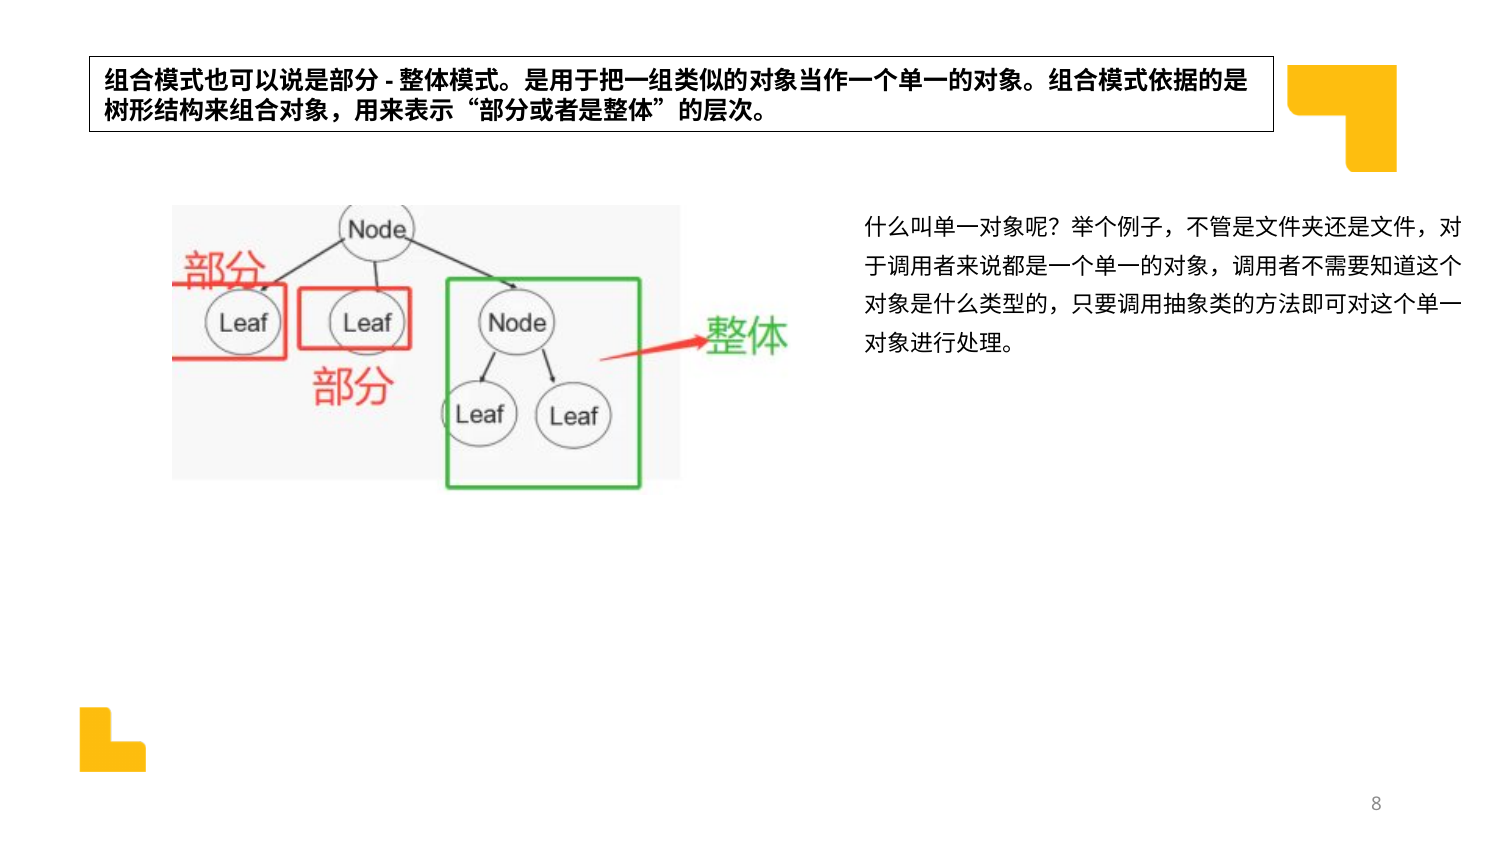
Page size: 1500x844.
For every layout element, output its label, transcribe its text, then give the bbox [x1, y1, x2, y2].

text_box 组合模式也可以说是部分-整体模式。是用于把一组类似的对象当作一个单一的对象。组合模式依据的是树形结构来组合对象，用来表示“部分或者是整体”的层次。 [89, 56, 1274, 132]
picture [80, 708, 145, 771]
slide_number 8 [1059, 782, 1397, 827]
list 什么叫单一对象呢？举个例子，不管是文件夹还是文件，对于调用者来说都是一个单一的对象，调用者不需要知道这个对象是什么类型的，只要调用抽象类的方法即可对这个单一对象进行处理。 [850, 194, 1486, 545]
picture [172, 205, 791, 495]
picture [1287, 65, 1397, 172]
